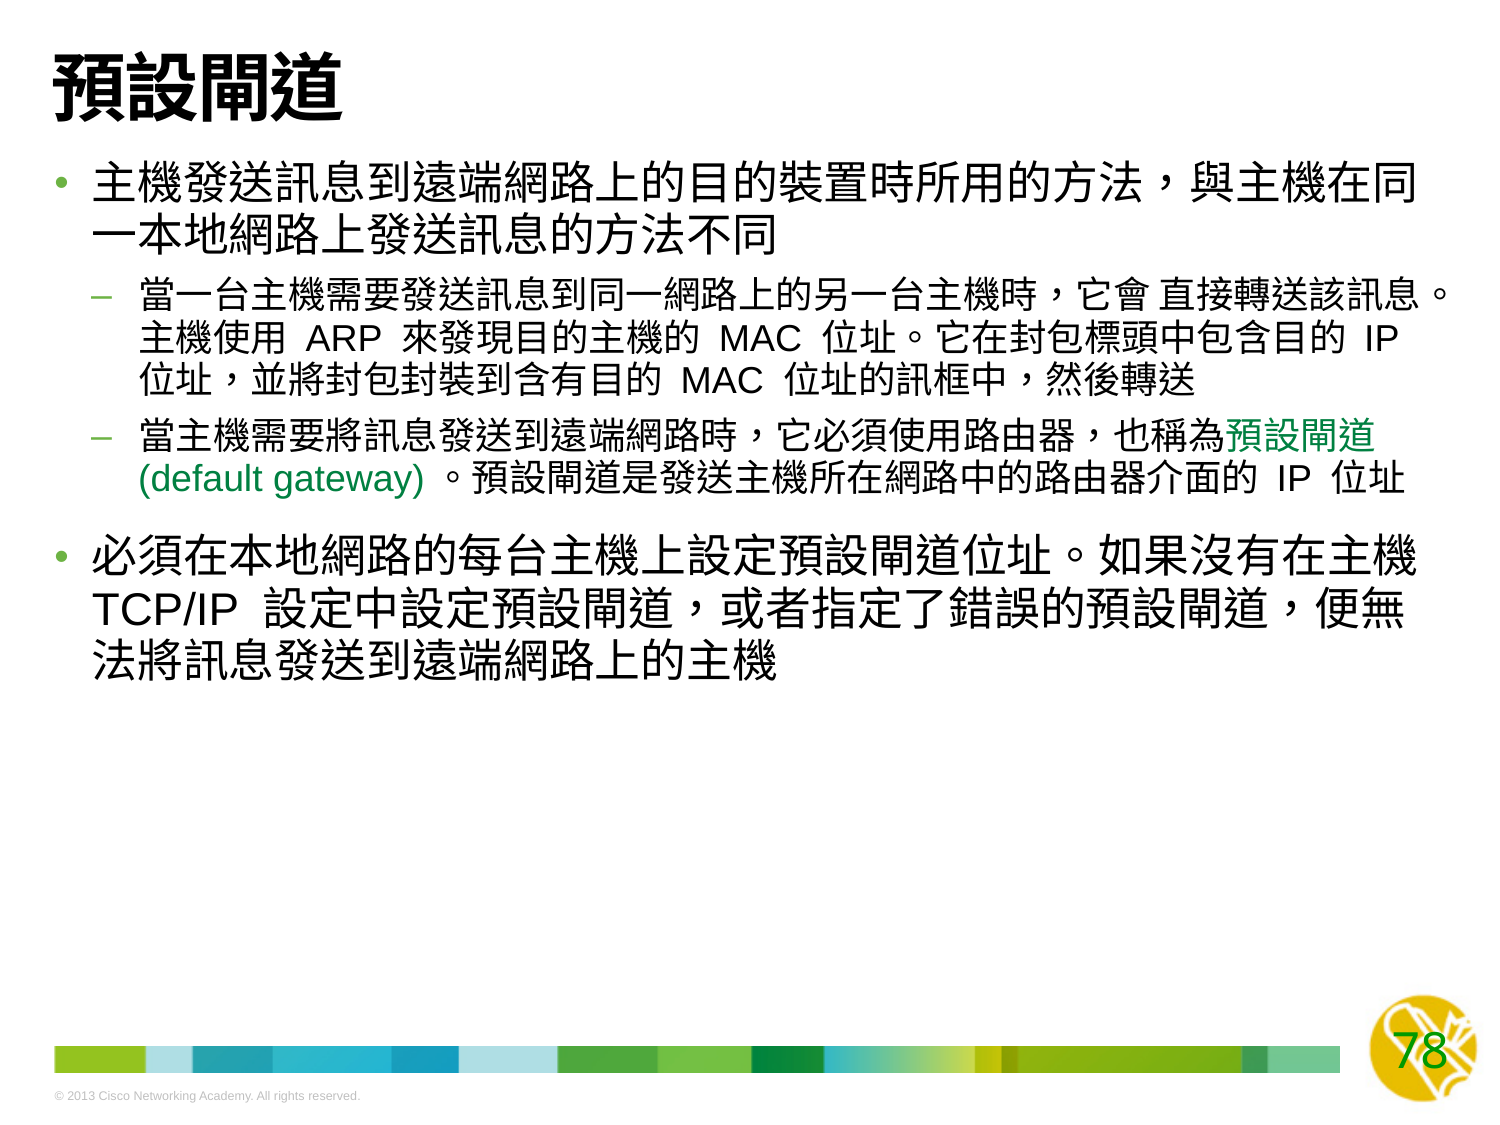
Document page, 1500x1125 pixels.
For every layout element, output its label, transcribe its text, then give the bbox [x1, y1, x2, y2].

picture [1428, 1035, 1441, 1047]
list 主機發送訊息到遠端網路上的目的裝置時所用的方法，與主機在同一本地網路上發送訊息的方法不同 當一台主機需要發送訊息到同一網路上的另一台主機時，它會 直接轉送該訊息。主機使用 ARP 來發現目的主機的 MAC 位址。它在封包標頭中包含目的 IP 位址，並將封包封裝到含有目的 MAC 位址的訊框中，然後轉送 當主機需要將訊息發送到遠端網路時，它必須使用路由器，也稱為預設閘道 (default gateway)。預設閘道是發送主機所在網路中的路由器介面的 IP 位址 必須在本地網路的每台主機上設定預設閘道位址。如果沒有在主機 TCP/IP 設定中設定預設閘道，或者指定了錯誤的預設閘道，便無法將訊息發送到遠端網路上的主機 [39, 149, 1447, 1035]
picture [54, 970, 1500, 1125]
picture [1427, 1051, 1442, 1065]
title 預設閘道 [37, 24, 1447, 138]
